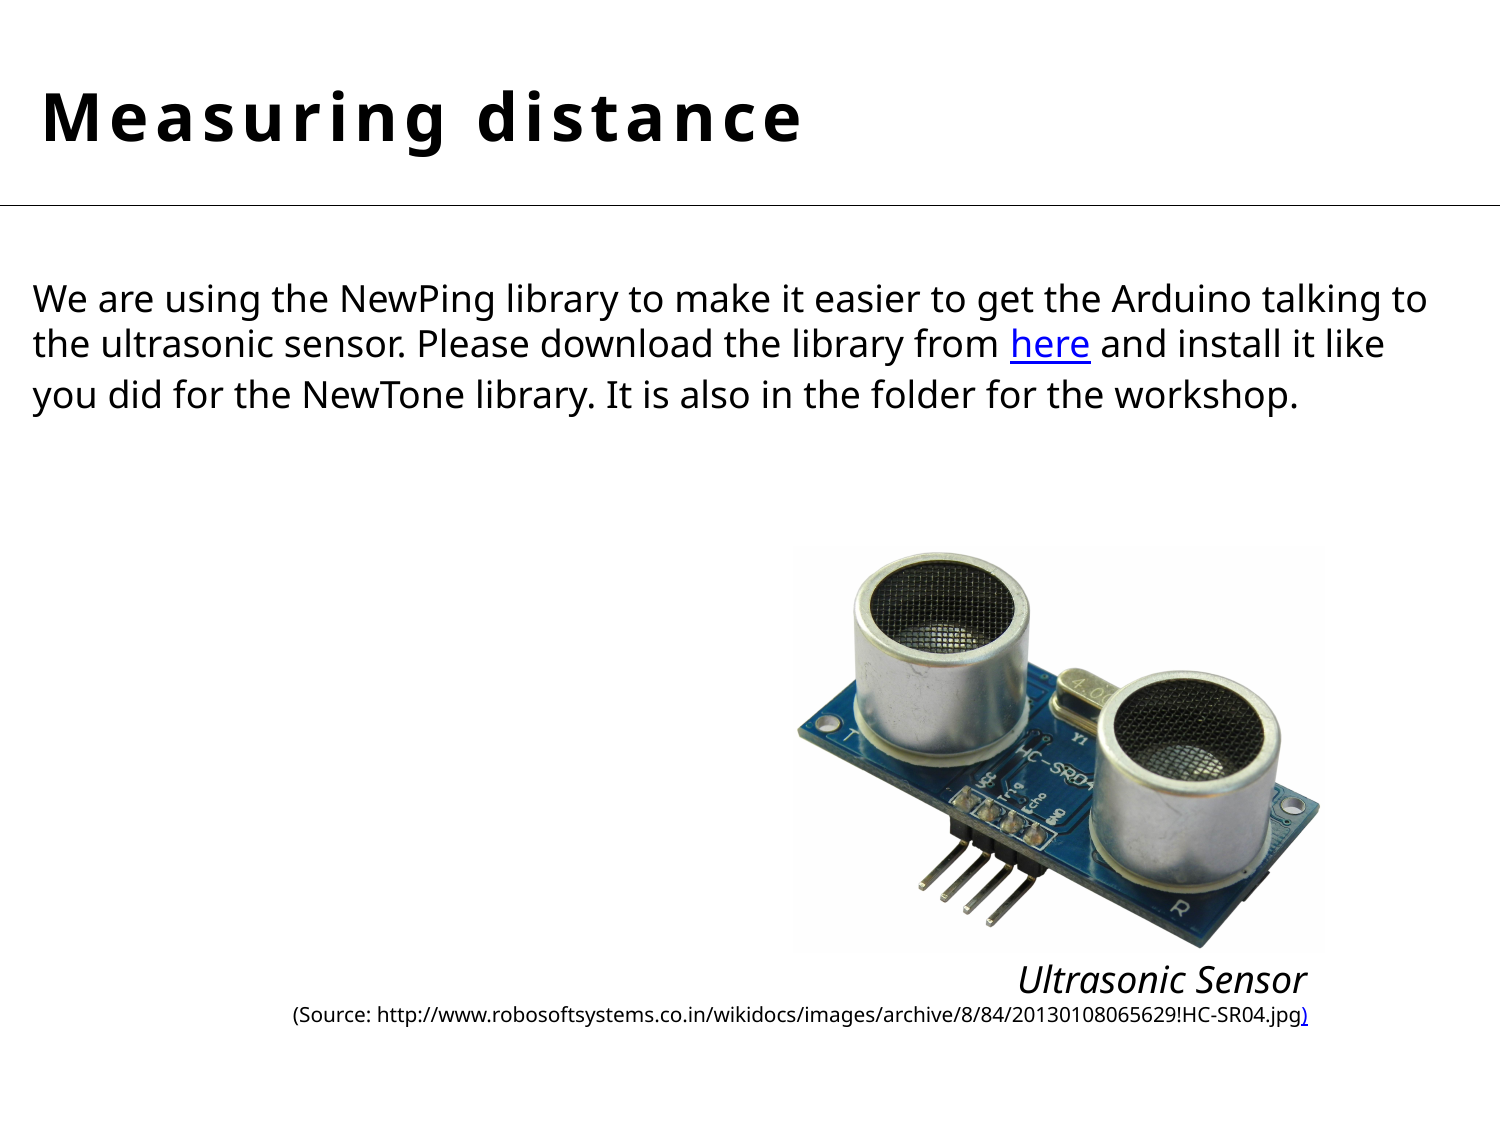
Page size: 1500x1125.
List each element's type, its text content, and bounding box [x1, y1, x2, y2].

picture [792, 546, 1325, 954]
text_box Ultrasonic Sensor (Source: http://www.robosoftsystems.co.in/wikidocs/images/archive/8/84/20130108065629!HC-SR04.jpg) [118, 949, 1323, 1037]
text_box Measuring distance [26, 66, 1026, 162]
text_box We are using the NewPing library to make it easier to get the Arduino talking to the ultrasonic sensor. Please download the library from here and install it like you did for the NewTone library. It is also in the folder for the workshop. [17, 268, 1471, 424]
